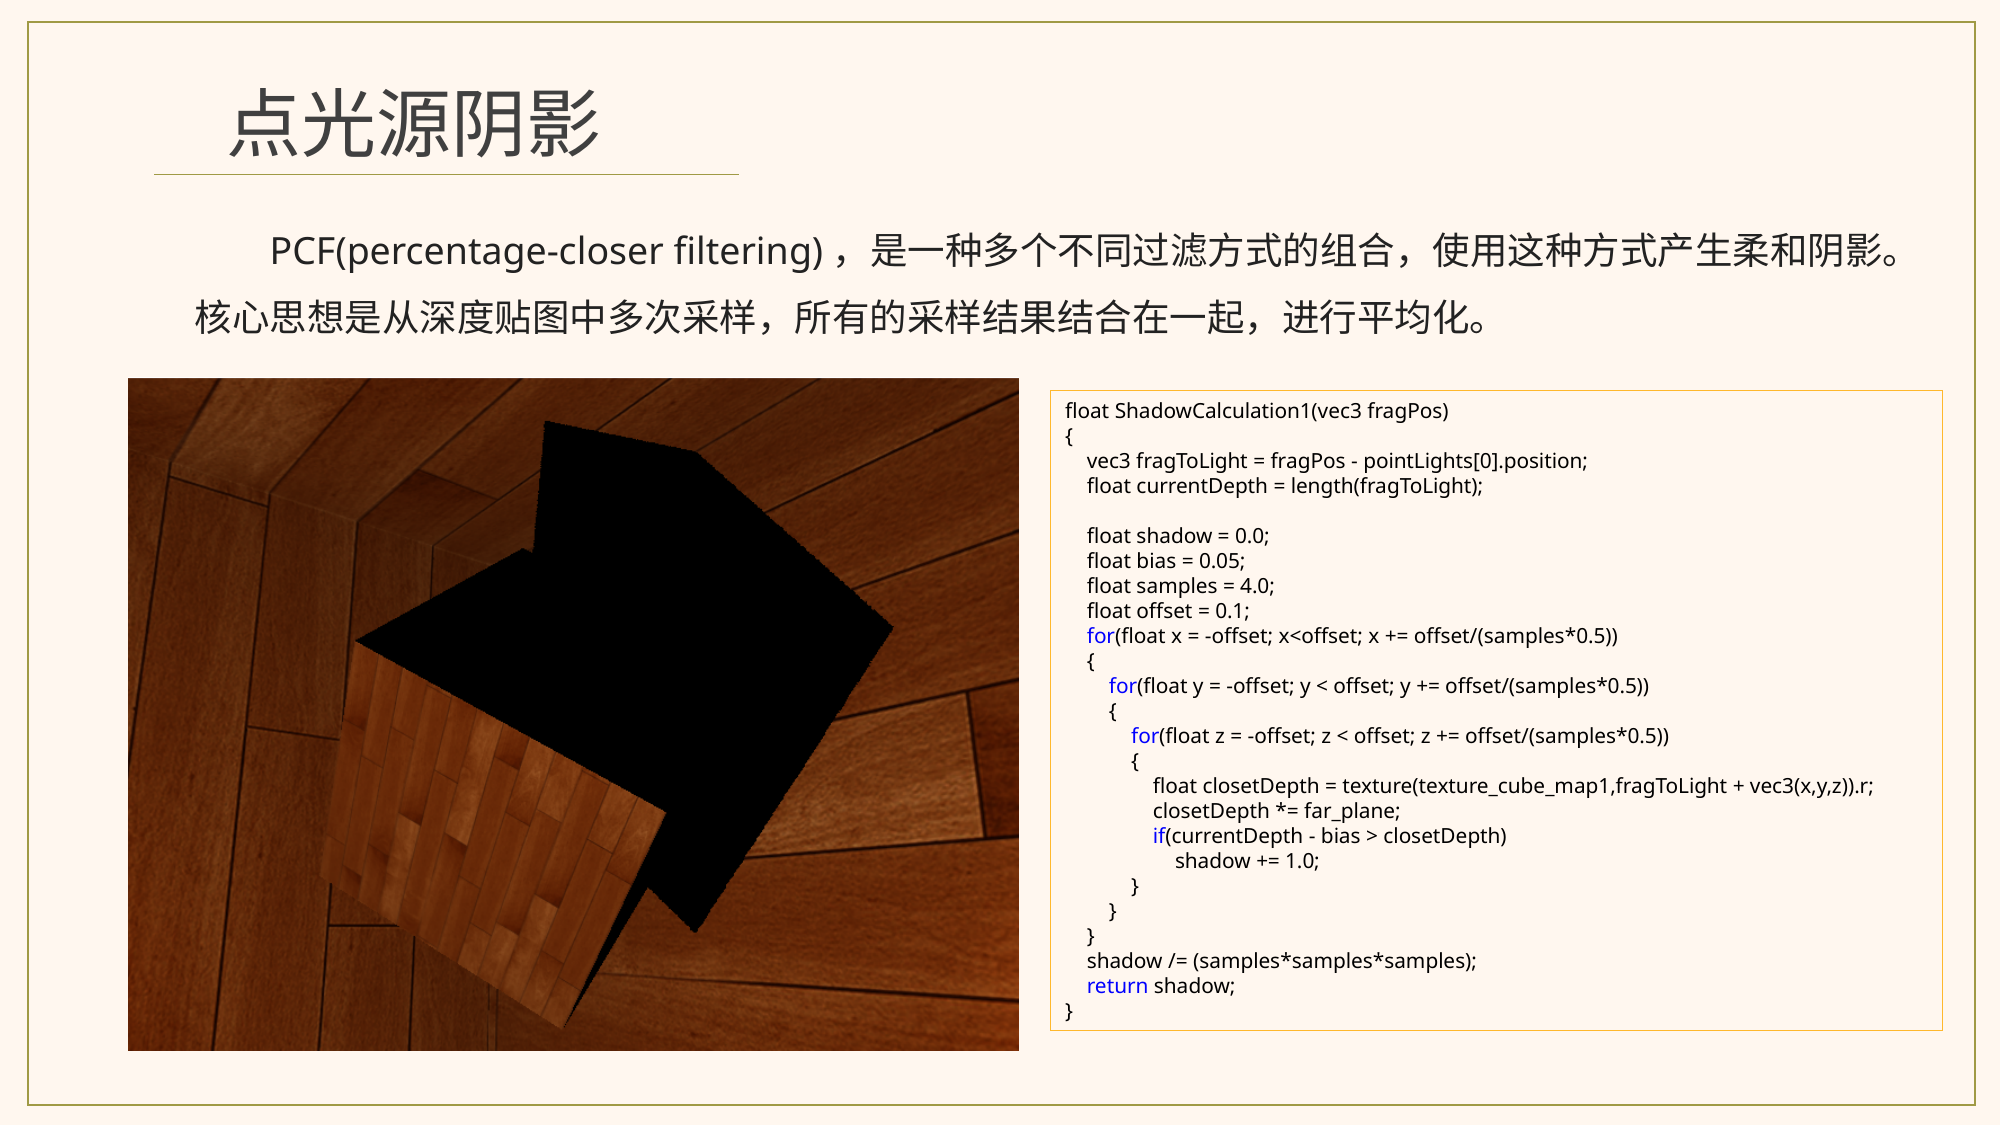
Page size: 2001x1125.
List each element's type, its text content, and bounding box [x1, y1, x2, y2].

text_box [27, 21, 1976, 1106]
text_box float ShadowCalculation1(vec3 fragPos) { vec3 fragToLight = fragPos - pointLights[0].position; float currentDepth = length(fragToLight); float shadow = 0.0; float bias = 0.05; float samples = 4.0; float offset = 0.1; for(float x = -offset; x<offset; x += offset/(samples*0.5)) { for(float y = -offset; y < offset; y += offset/(samples*0.5)) { for(float z = -offset; z < offset; z += offset/(samples*0.5)) { float closetDepth = texture(texture_cube_map1,fragToLight + vec3(x,y,z)).r; closetDepth *= far_plane; if(currentDepth - bias > closetDepth) shadow += 1.0; } } } shadow /= (samples*samples*samples); return shadow; } [1050, 390, 1943, 1031]
text_box PCF(percentage-closer filtering)，是一种多个不同过滤方式的组合，使用这种方式产生柔和阴影。核心思想是从深度贴图中多次采样，所有的采样结果结合在一起，进行平均化。 [179, 197, 1921, 347]
picture [128, 377, 1019, 1051]
